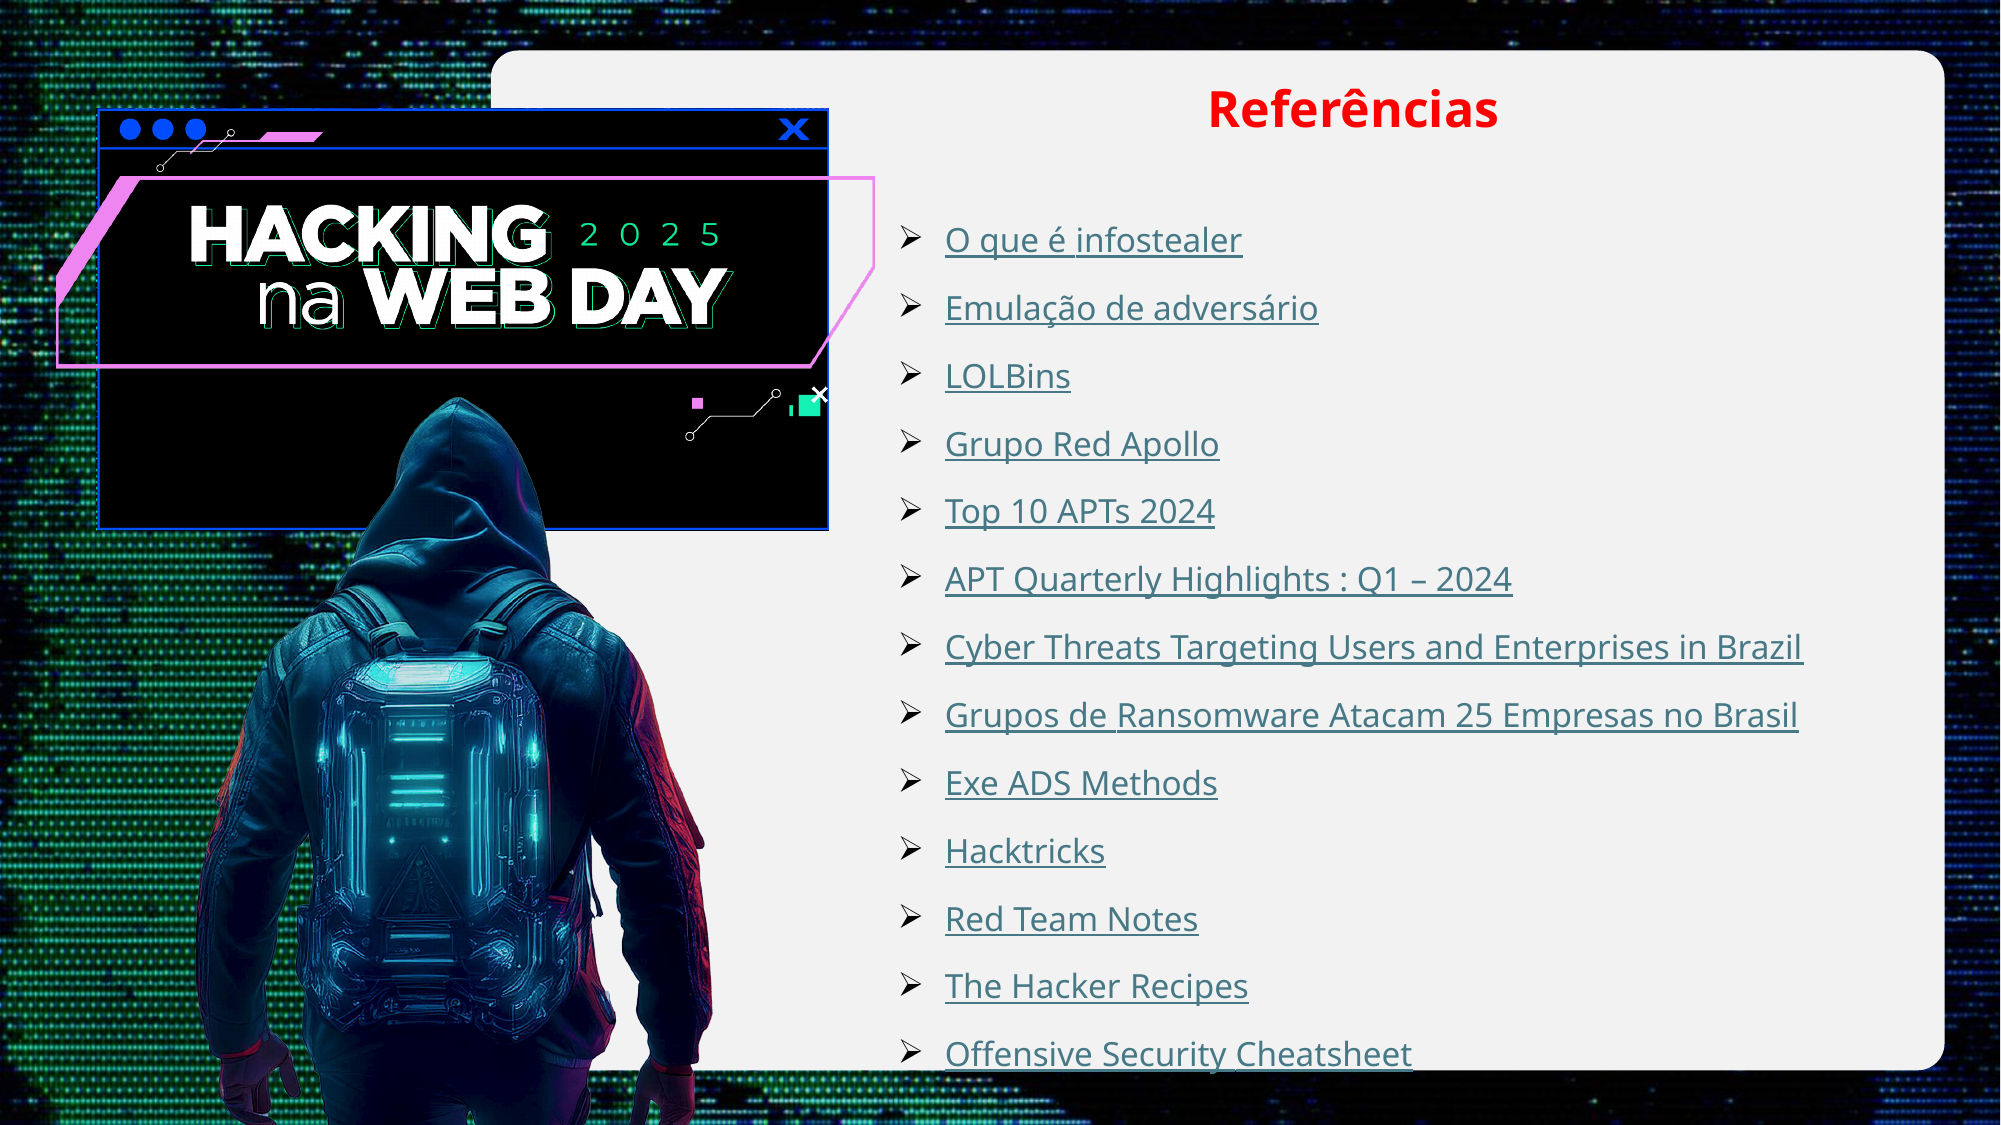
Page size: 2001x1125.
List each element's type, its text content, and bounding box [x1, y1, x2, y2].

text_box [490, 50, 1945, 1071]
text_box O que é infostealer Emulação de adversário LOLBins Grupo Red Apollo Top 10 APTs 2024 APT Quarterly Highlights : Q1 – 2024 Cyber Threats Targeting Users and Enterprises in Brazil Grupos de Ransomware Atacam 25 Empresas no Brasil Exe ADS Methods Hacktricks Red Team Notes The Hacker Recipes Offensive Security Cheatsheet [882, 189, 1904, 1087]
text_box Referências [1192, 62, 1534, 153]
picture [0, 0, 2001, 1125]
